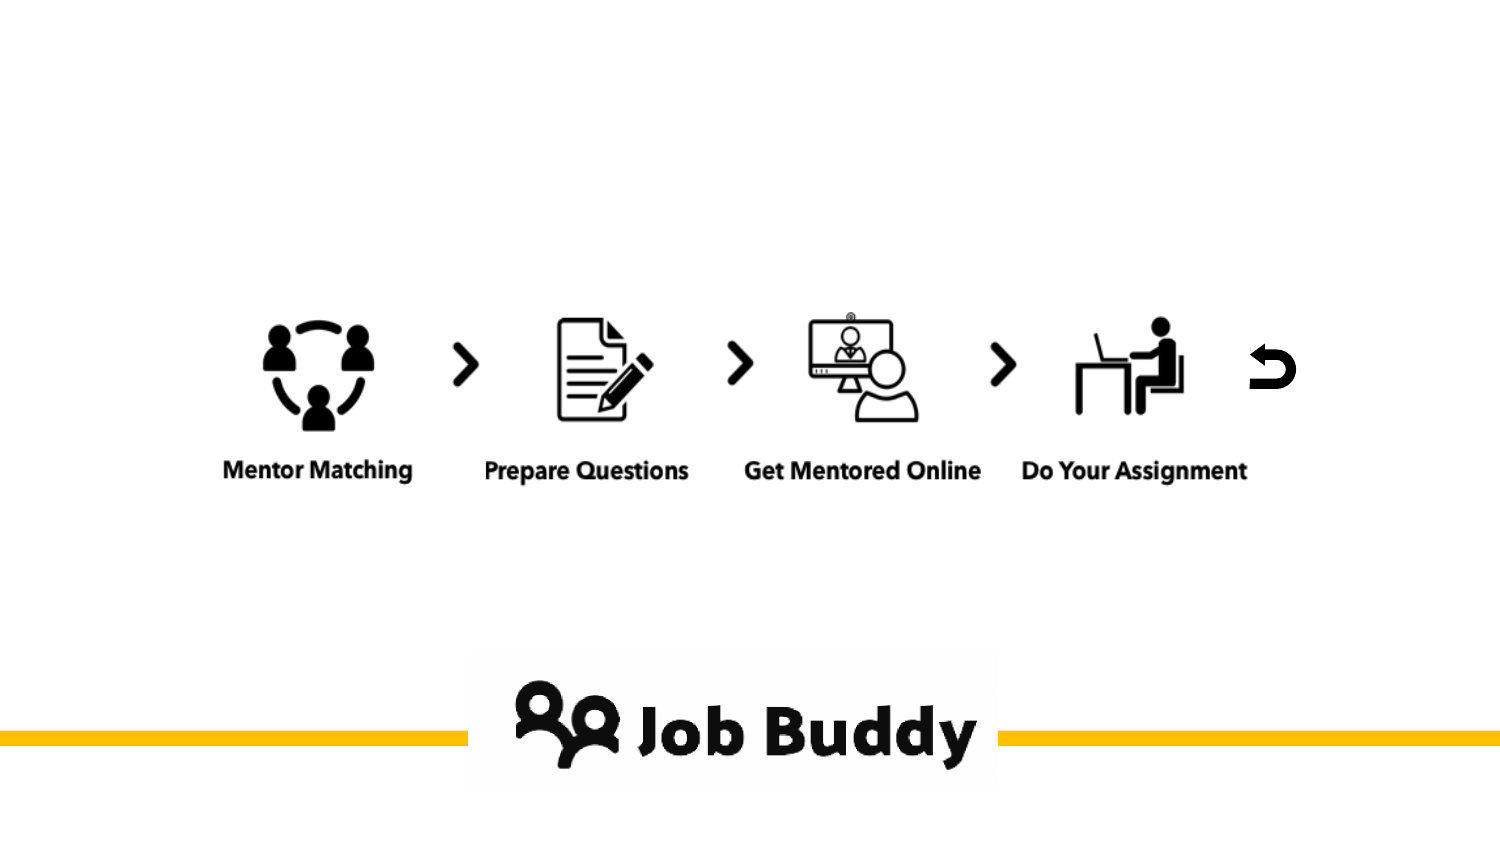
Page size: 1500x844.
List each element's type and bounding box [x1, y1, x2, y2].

text_box [1002, 730, 1500, 747]
picture [468, 652, 998, 791]
text_box [1255, 343, 1297, 389]
text_box [0, 730, 463, 747]
text_box [222, 310, 1251, 524]
